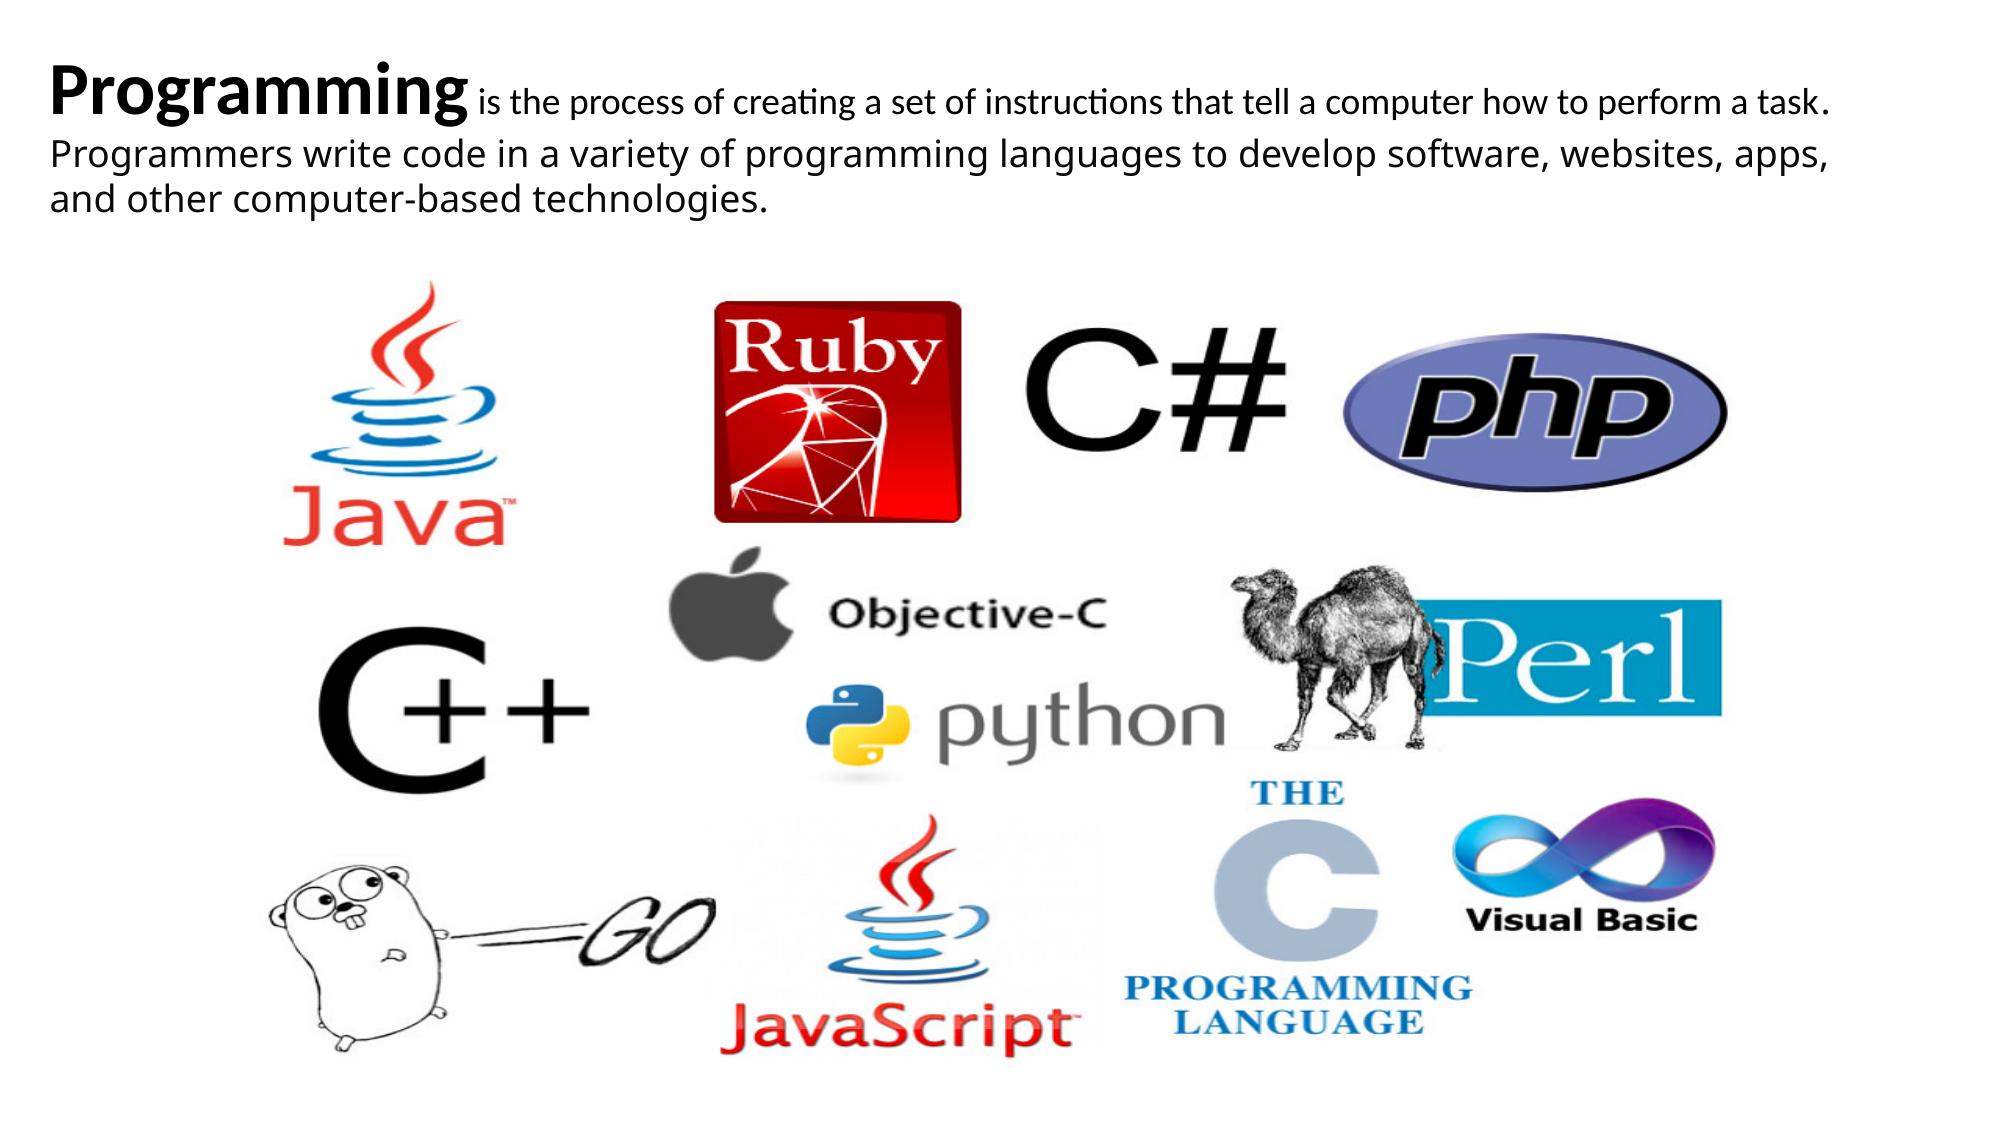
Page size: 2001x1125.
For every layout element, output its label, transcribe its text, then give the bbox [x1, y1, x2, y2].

text_box Programming is the process of creating a set of instructions that tell a computer how to perform a task. Programmers write code in a variety of programming languages to develop software, websites, apps, and other computer-based technologies. [34, 32, 1923, 228]
picture [258, 273, 1742, 1072]
